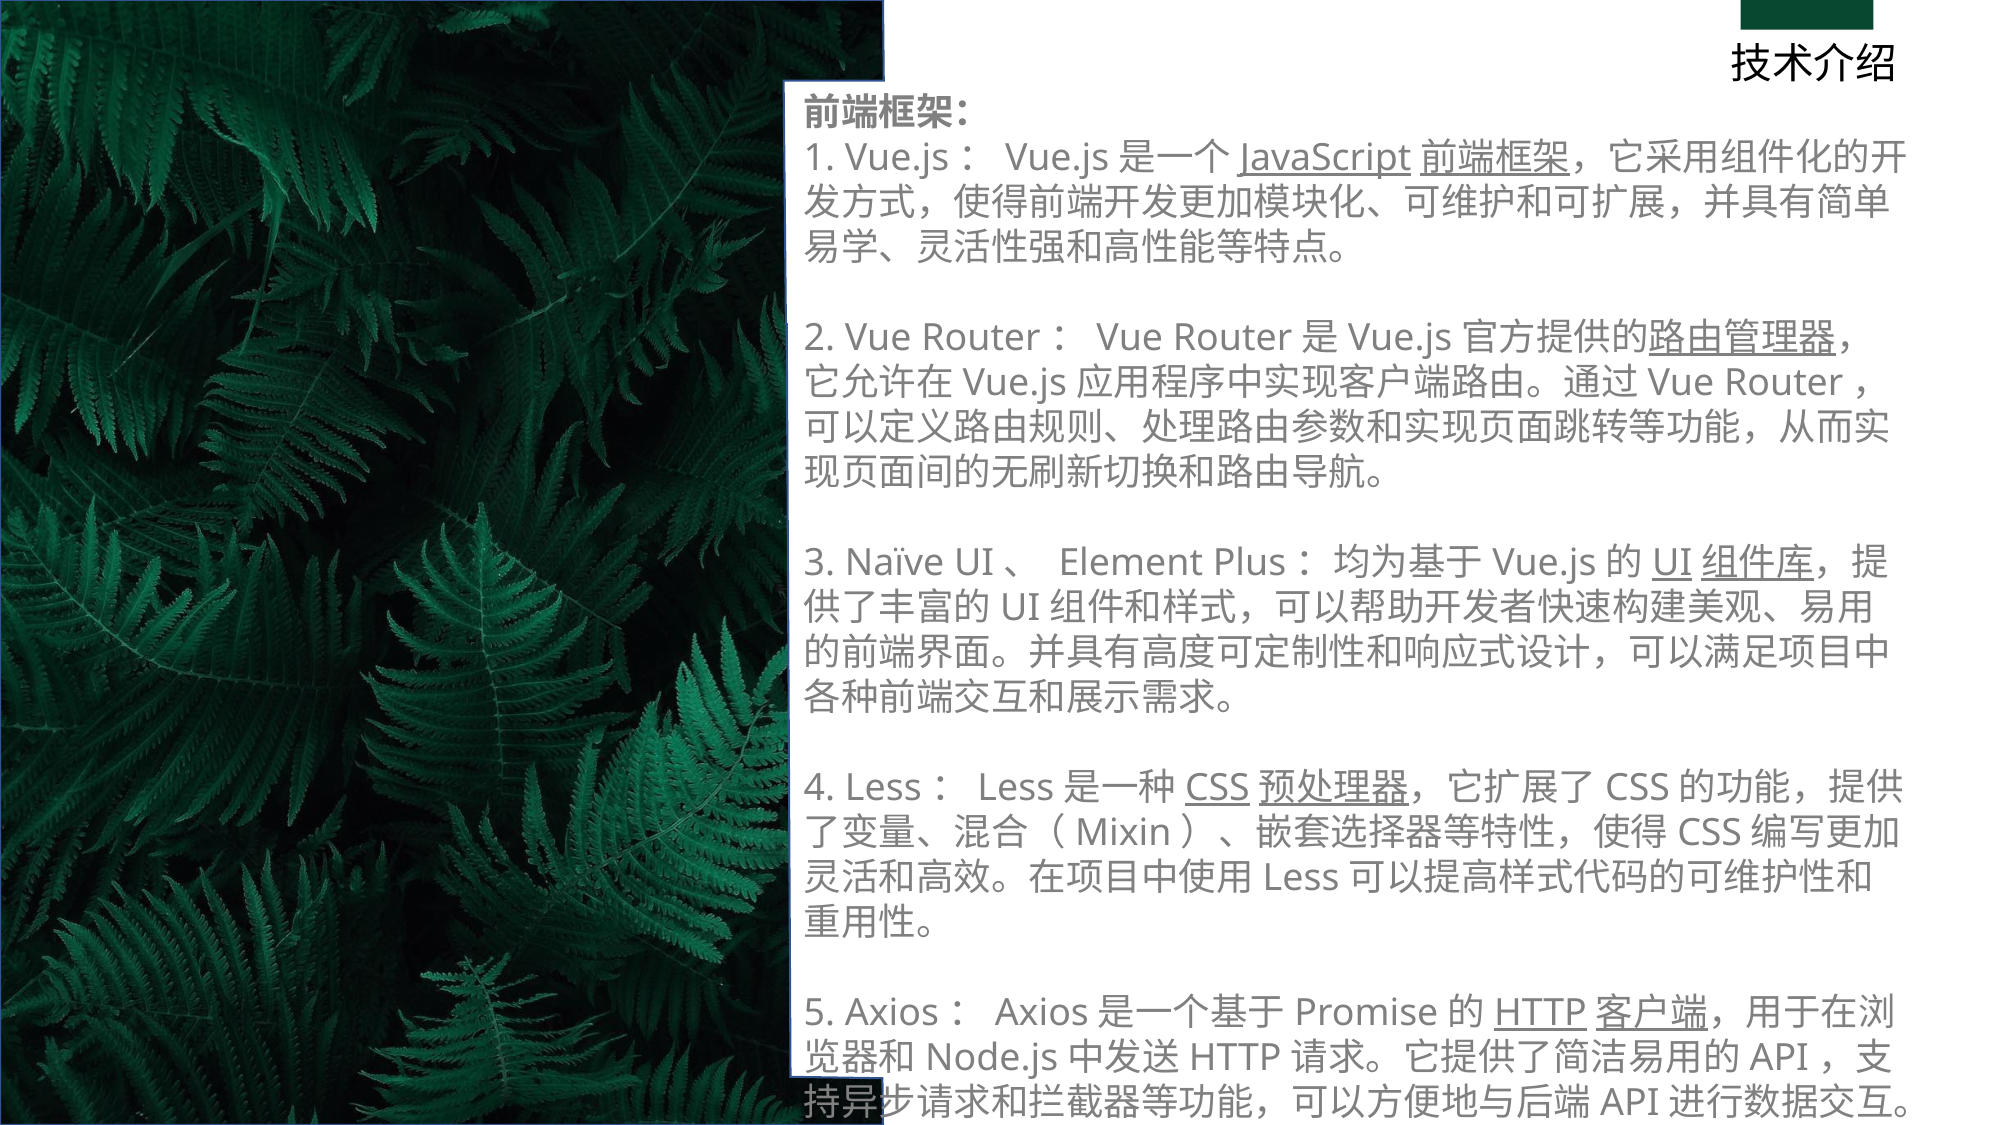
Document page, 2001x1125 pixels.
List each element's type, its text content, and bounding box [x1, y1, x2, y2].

text_box [1740, 0, 1874, 29]
text_box 前端框架： 1. Vue.js：Vue.js是一个JavaScript前端框架，它采用组件化的开发方式，使得前端开发更加模块化、可维护和可扩展，并具有简单易学、灵活性强和高性能等特点。 2. Vue Router：Vue Router是Vue.js官方提供的路由管理器，它允许在Vue.js应用程序中实现客户端路由。通过Vue Router，可以定义路由规则、处理路由参数和实现页面跳转等功能，从而实现页面间的无刷新切换和路由导航。 3. Naïve UI、 Element Plus：均为基于Vue.js的UI组件库，提供了丰富的UI组件和样式，可以帮助开发者快速构建美观、易用的前端界面。并具有高度可定制性和响应式设计，可以满足项目中各种前端交互和展示需求。 4. Less：Less是一种CSS预处理器，它扩展了CSS的功能，提供了变量、混合（Mixin）、嵌套选择器等特性，使得CSS编写更加灵活和高效。在项目中使用Less可以提高样式代码的可维护性和重用性。 5. Axios：Axios是一个基于Promise的HTTP客户端，用于在浏览器和Node.js中发送HTTP请求。它提供了简洁易用的API，支持异步请求和拦截器等功能，可以方便地与后端API进行数据交互。 [789, 80, 1924, 1079]
text_box 技术介绍 [1715, 29, 1952, 95]
text_box [0, 0, 885, 1125]
